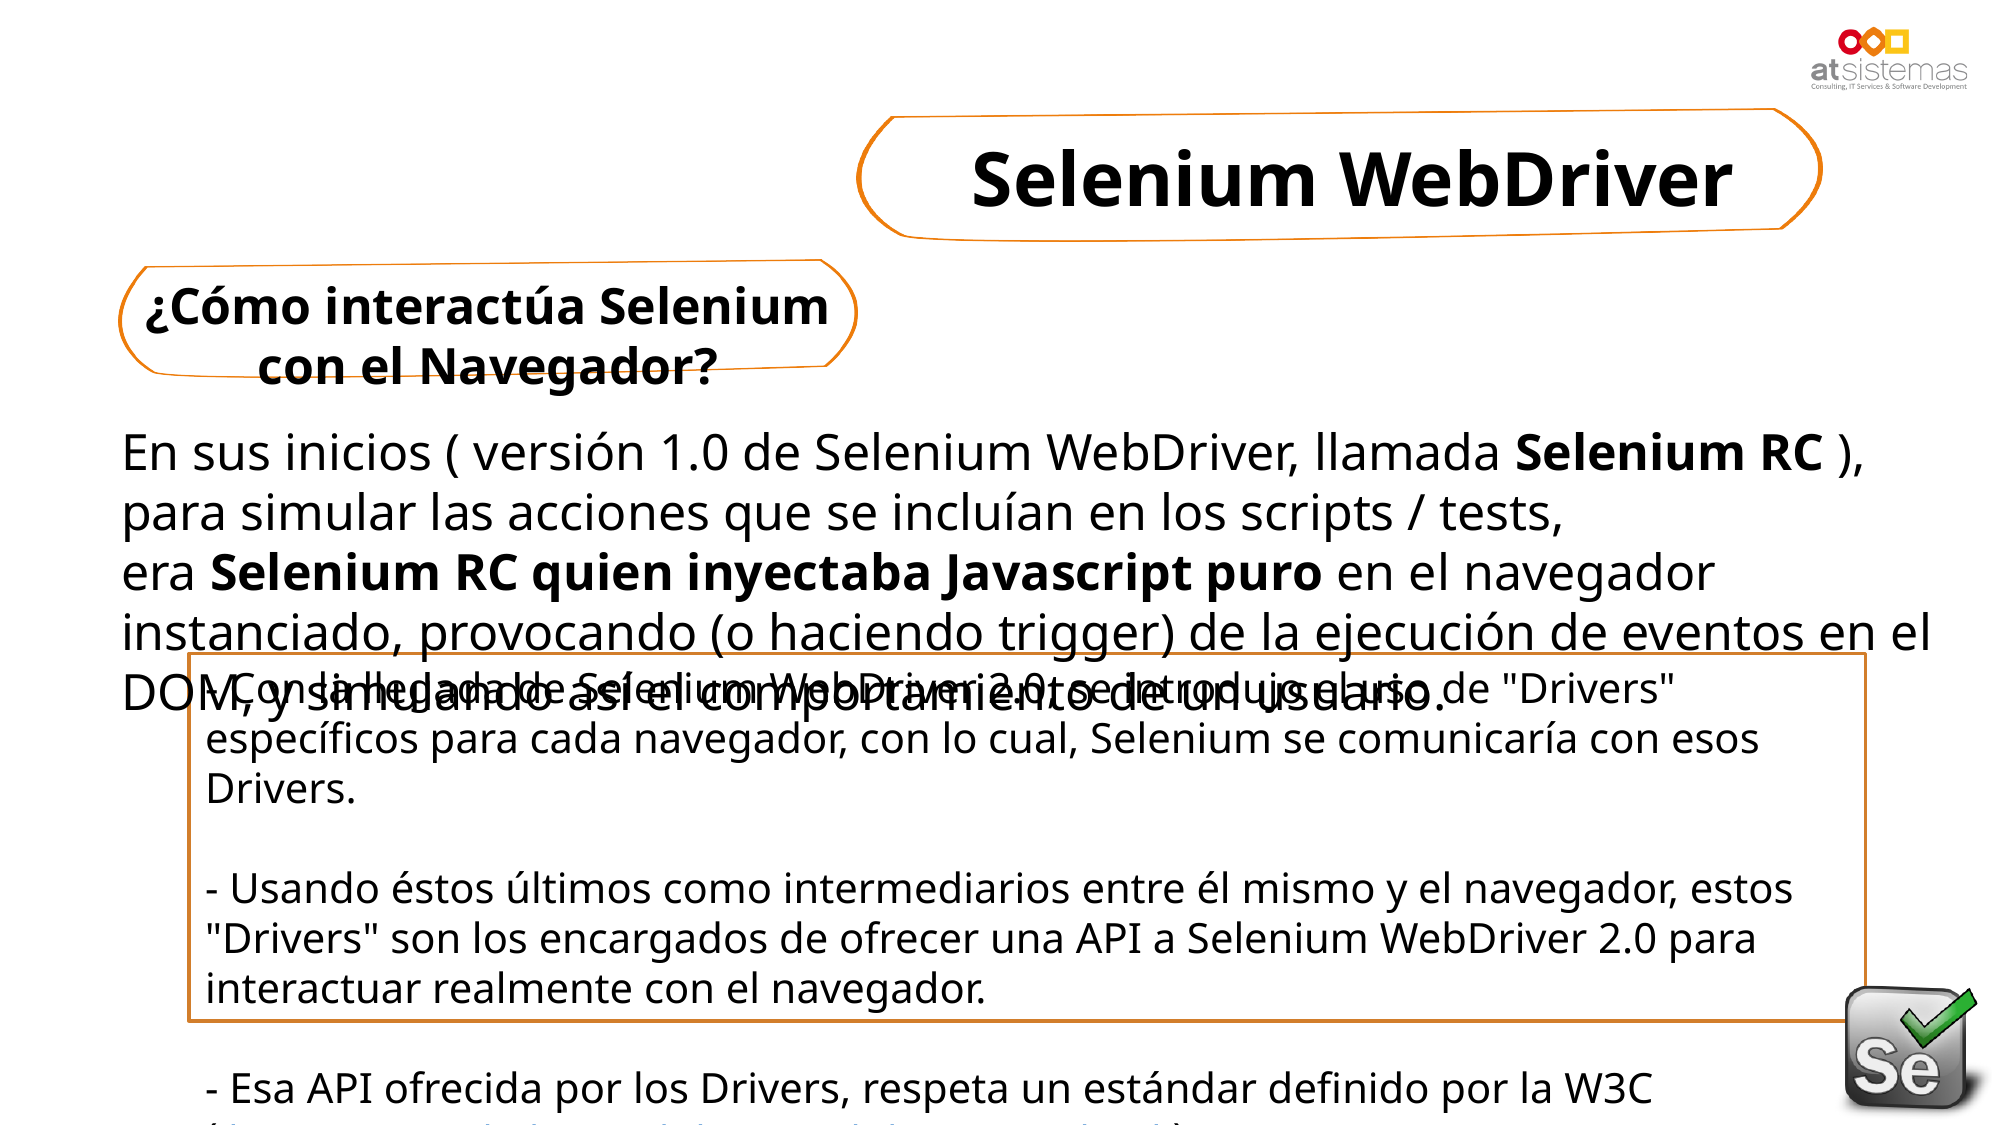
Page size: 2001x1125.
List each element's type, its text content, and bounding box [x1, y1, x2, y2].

text_box - Con la llegada de Selenium WebDriver 2.0, se introdujo el uso de "Drivers" específicos para cada navegador, con lo cual, Selenium se comunicaría con esos Drivers. - Usando éstos últimos como intermediarios entre él mismo y el navegador, estos "Drivers" son los encargados de ofrecer una API a Selenium WebDriver 2.0 para interactuar realmente con el navegador. - Esa API ofrecida por los Drivers, respeta un estándar definido por la W3C ( https://w3c.github.io/webdriver/webdriver-spec.html ) [188, 653, 1866, 1022]
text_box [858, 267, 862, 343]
text_box Selenium WebDriver [664, 124, 2000, 319]
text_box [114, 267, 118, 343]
picture [118, 259, 858, 378]
picture [856, 2, 1991, 242]
picture [1835, 978, 1992, 1120]
text_box En sus inicios ( versión 1.0 de Selenium WebDriver, llamada Selenium RC ), para simular las acciones que se incluían en los scripts / tests, era Selenium RC quien inyectaba Javascript puro en el navegador instanciado, provocando (o haciendo trigger) de la ejecución de eventos en el DOM, y simulando así el comportamiento de un usuario. [106, 413, 1973, 626]
